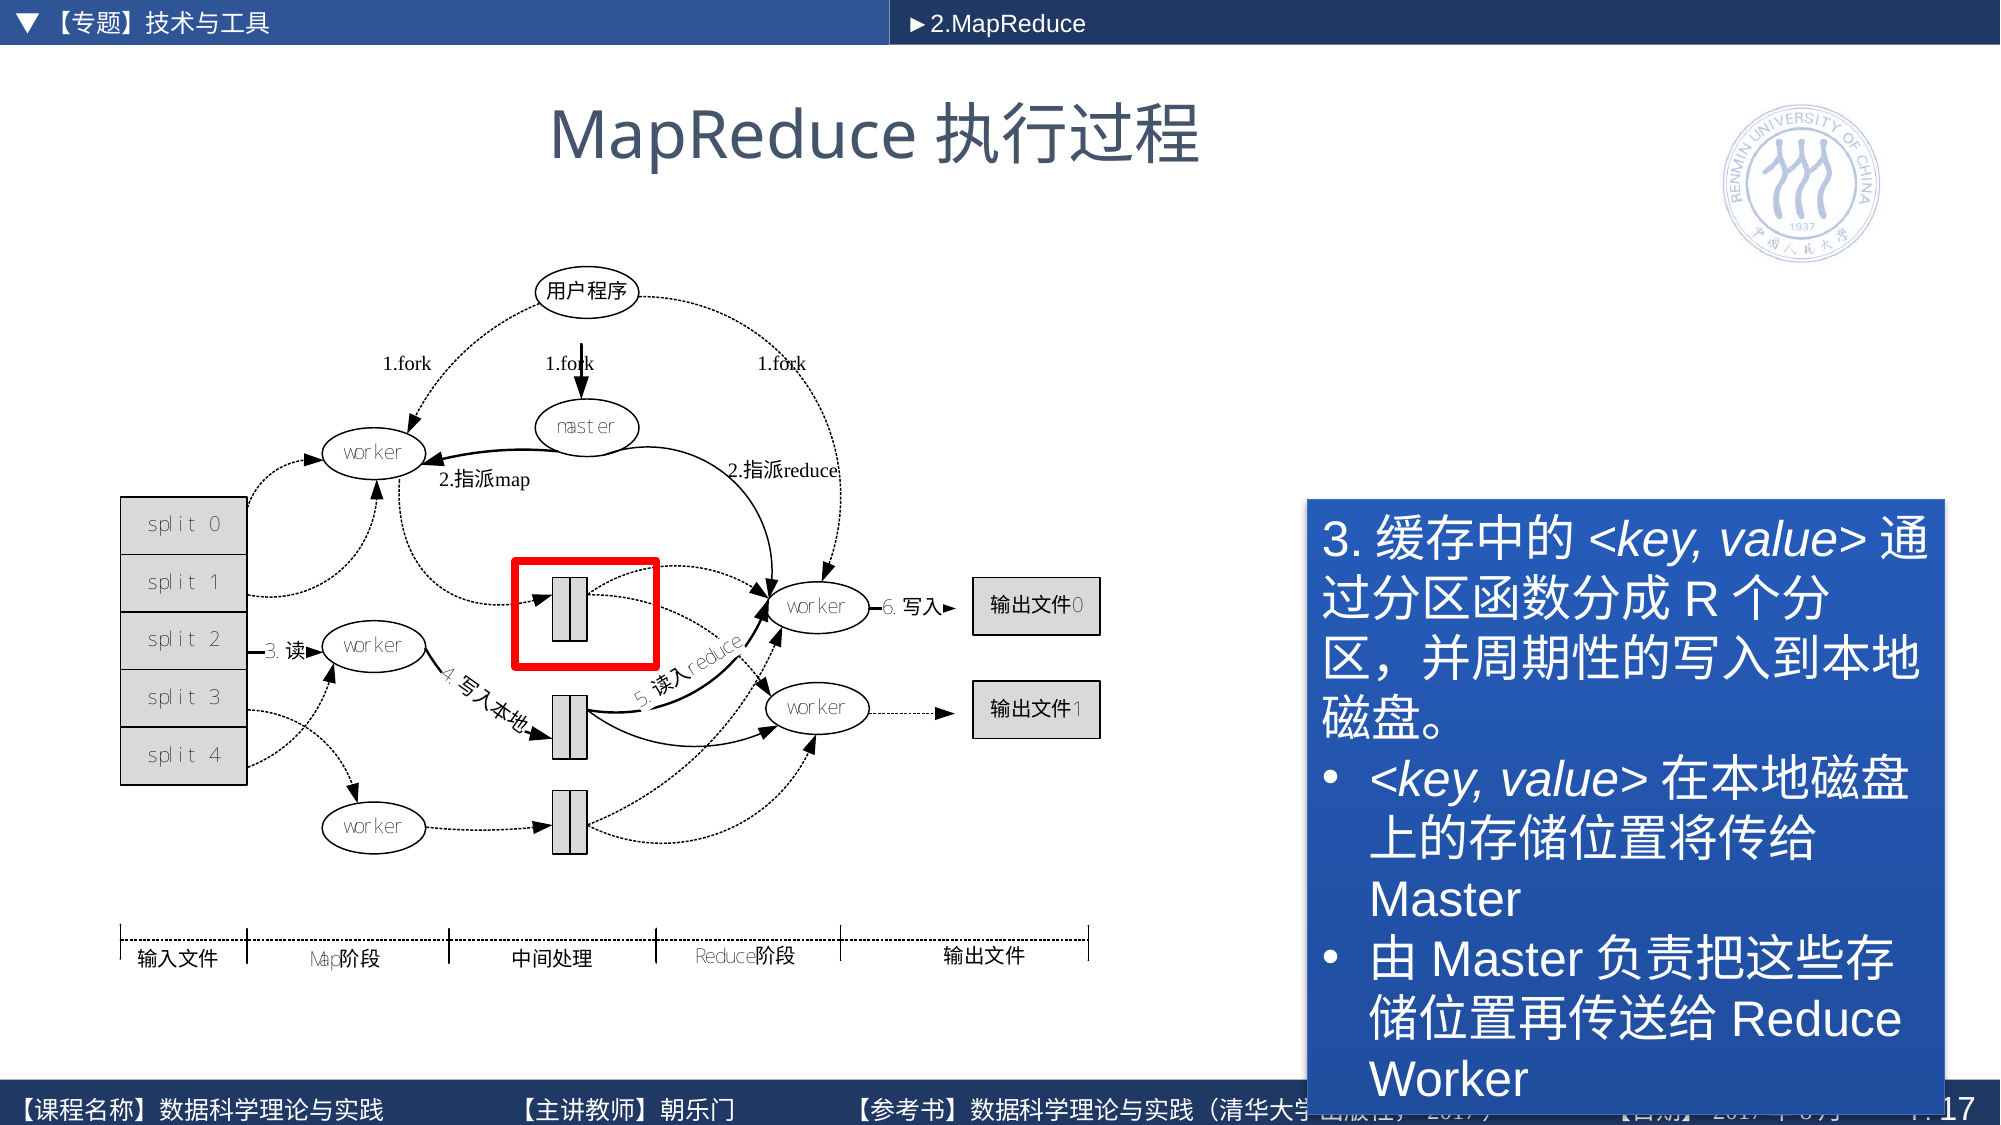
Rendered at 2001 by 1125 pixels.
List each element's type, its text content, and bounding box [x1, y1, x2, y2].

title MapReduce执行过程 [64, 64, 1686, 200]
list ▼【专题】技术与工具 [0, 0, 725, 43]
list ►2.MapReduce [890, 0, 1249, 43]
text_box 3.缓存中的<key, value>通过分区函数分成R个分区，并周期性的写入到本地磁盘。 <key, value>在本地磁盘上的存储位置将传给Master 由Master负责把这些存储位置再传送给Reduce Worker [1307, 499, 1945, 1115]
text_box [116, 243, 1104, 985]
